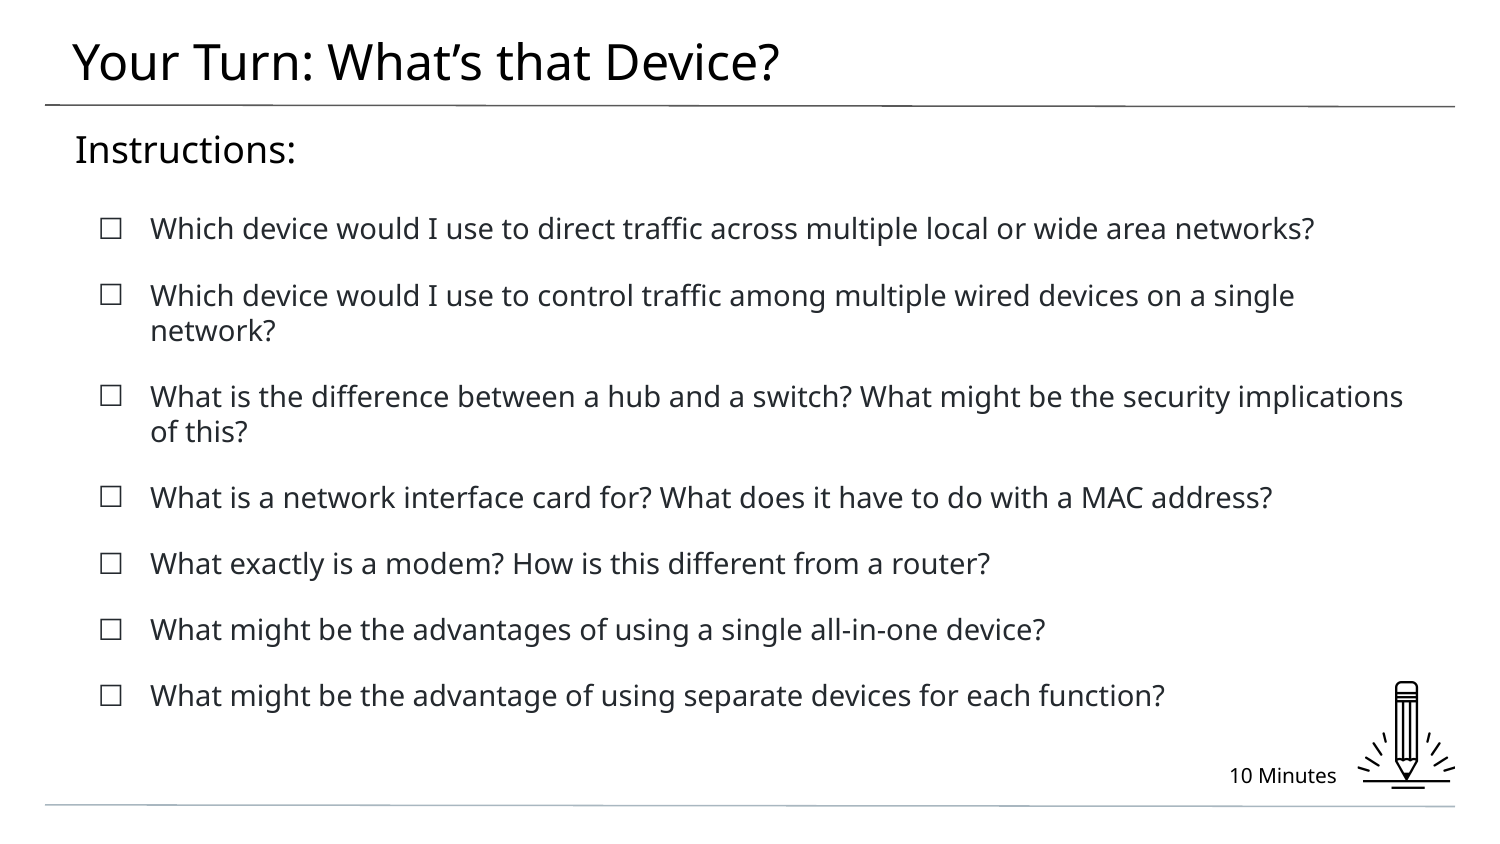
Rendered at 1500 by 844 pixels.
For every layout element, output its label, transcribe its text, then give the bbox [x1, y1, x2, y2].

title 10 Minutes [0, 761, 1500, 805]
picture [1357, 736, 1455, 761]
subtitle Instructions: [0, 110, 1500, 171]
title Your Turn: What’s that Device? [0, 0, 1500, 88]
list Which device would I use to direct traffic across multiple local or wide area networks? Which device would I use to control traffic among multiple wired devices on a single network? What is the difference between a hub and a switch? What might be the security implications of this? What is a network interface card for? What does it have to do with a MAC address? What exactly is a modem? How is this different from a router? What might be the advantages of using a single all-in-one device? What might be the advantage of using separate devices for each function? [0, 210, 1500, 736]
